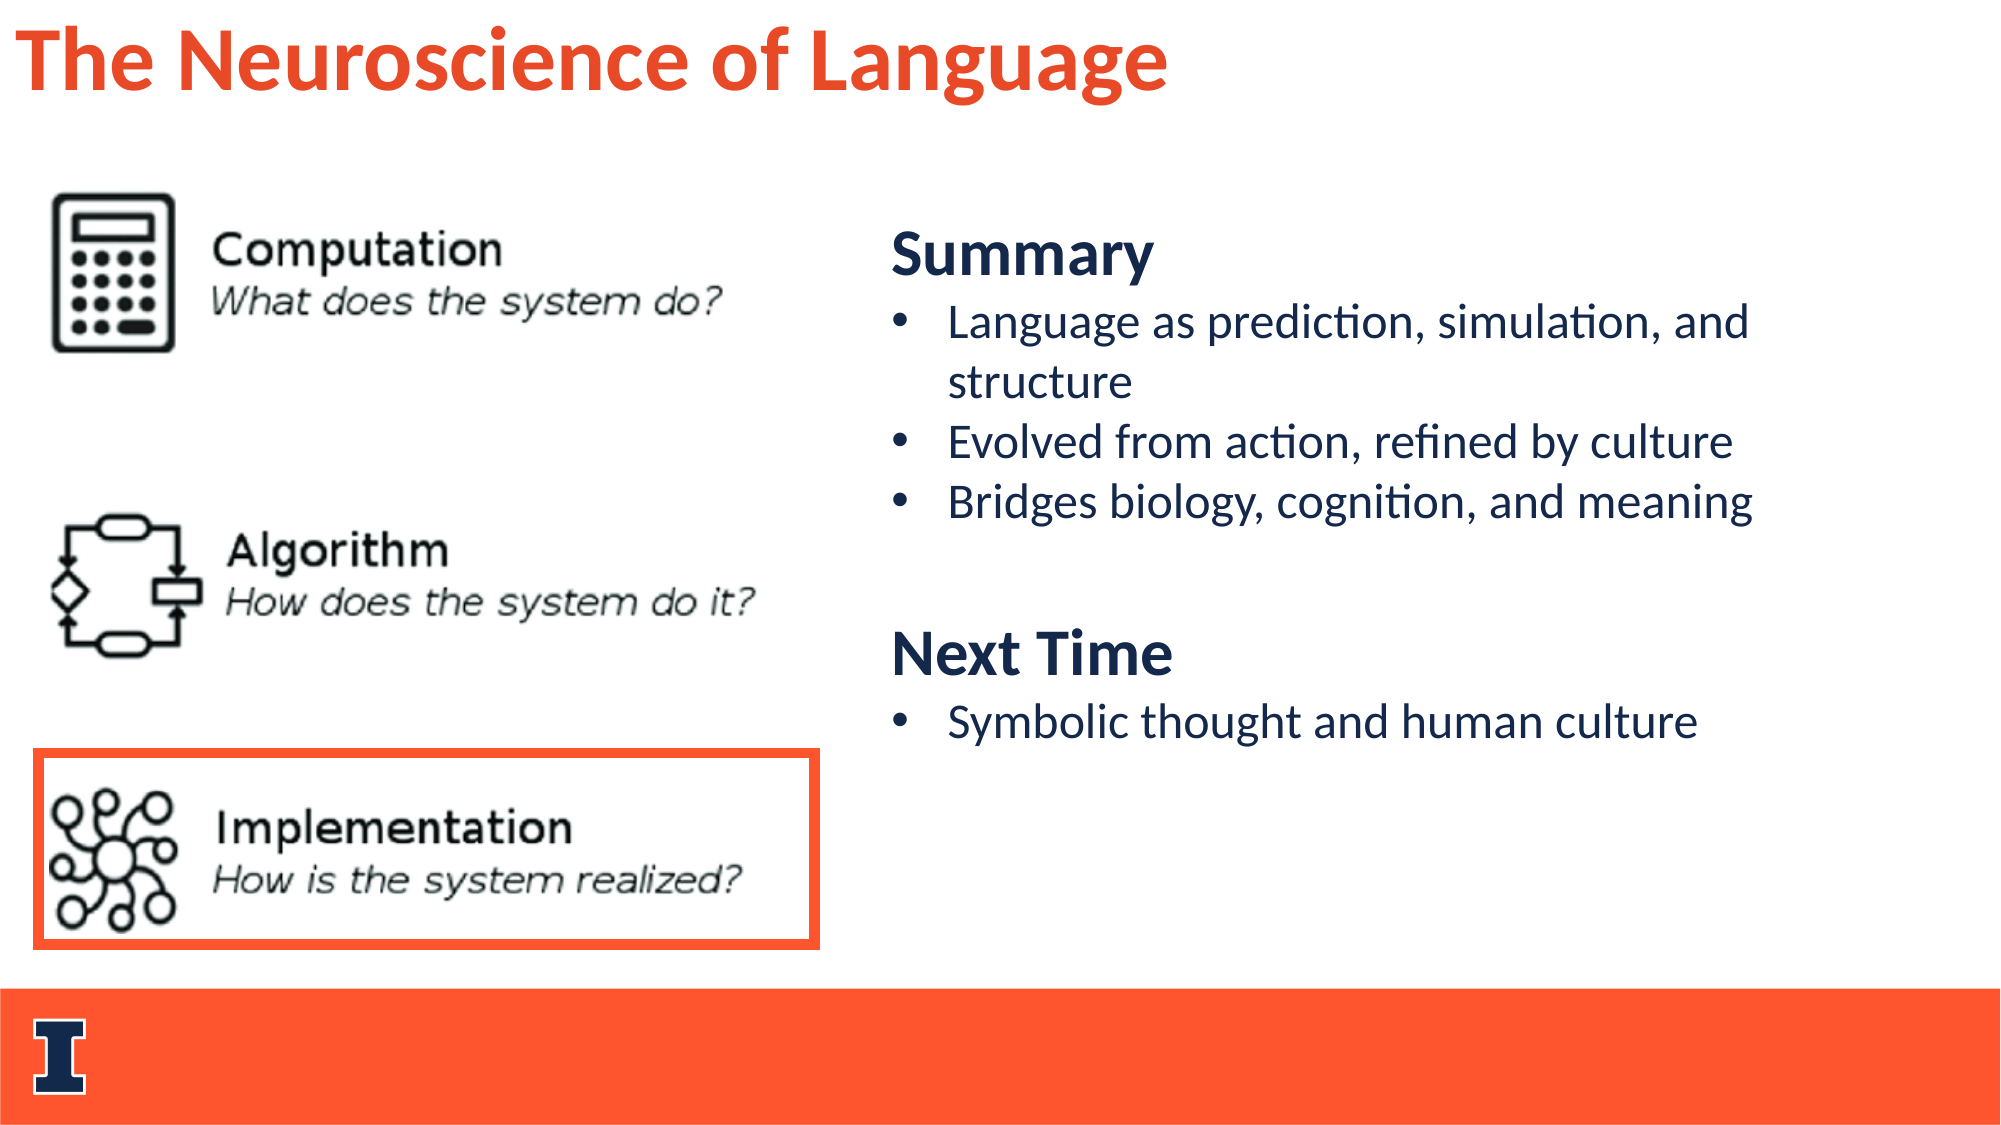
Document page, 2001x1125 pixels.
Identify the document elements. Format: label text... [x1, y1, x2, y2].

text_box The Neuroscience of Language [0, 0, 1884, 121]
text_box [772, 752, 816, 945]
text_box Summary Language as prediction, simulation, and structure Evolved from action, refined by culture Bridges biology, cognition, and meaning Next Time Symbolic thought and human culture [876, 201, 1962, 757]
picture [0, 0, 2001, 1125]
